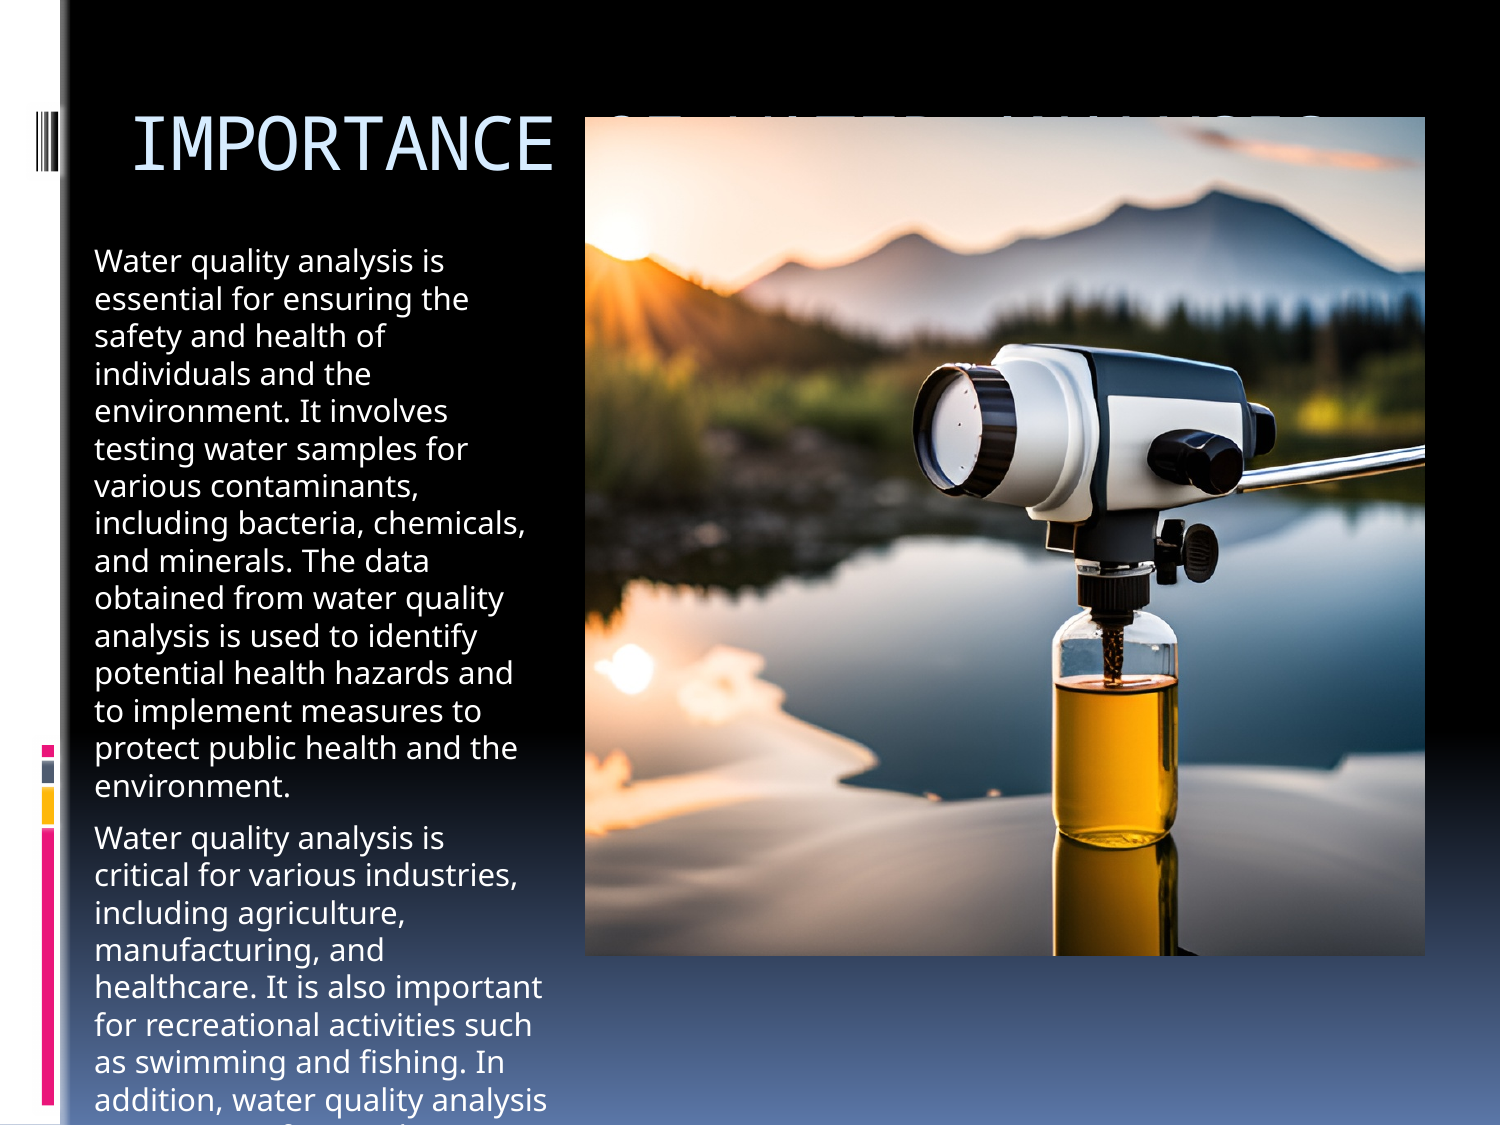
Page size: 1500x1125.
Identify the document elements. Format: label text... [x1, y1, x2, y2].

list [585, 116, 1425, 957]
title IMPORTANCE OF WATER ANALYSIS [112, 44, 1463, 236]
list Water quality analysis is essential for ensuring the safety and health of individuals and the environment. It involves testing water samples for various contaminants, including bacteria, chemicals, and minerals. The data obtained from water quality analysis is used to identify potential health hazards and to implement measures to protect public health and the environment. Water quality analysis is critical for various industries, including agriculture, manufacturing, and healthcare. It is also important for recreational activities such as swimming and fishing. In addition, water quality analysis is necessary for regulatory compliance with local, state, and federal laws [70, 234, 564, 1004]
